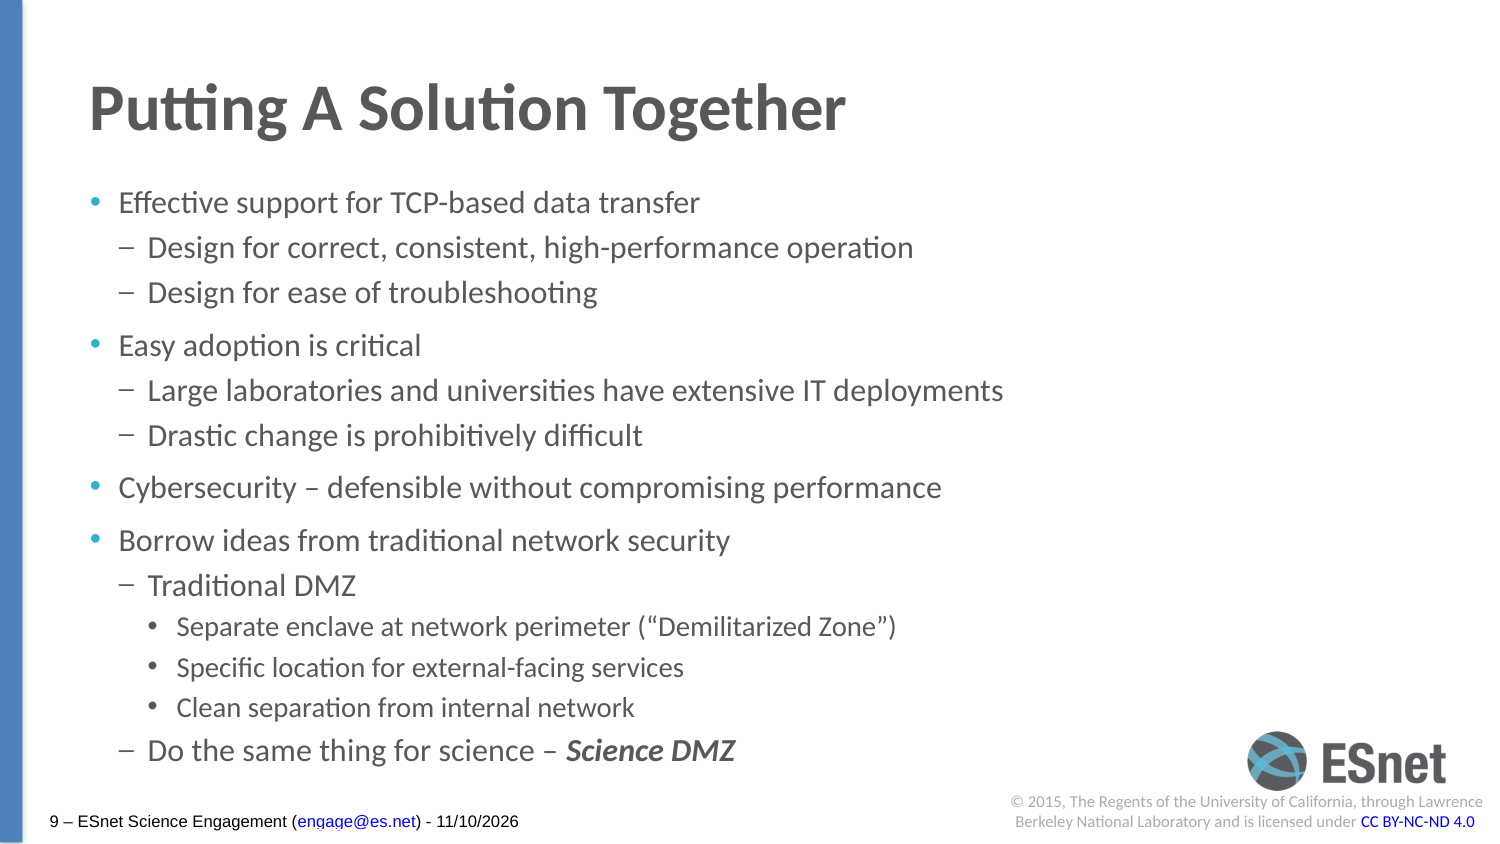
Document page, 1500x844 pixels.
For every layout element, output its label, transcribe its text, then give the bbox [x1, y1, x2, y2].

text_box Effective support for TCP-based data transfer Design for correct, consistent, high-performance operation Design for ease of troubleshooting Easy adoption is critical Large laboratories and universities have extensive IT deployments Drastic change is prohibitively difficult Cybersecurity – defensible without compromising performance Borrow ideas from traditional network security Traditional DMZ Separate enclave at network perimeter (“Demilitarized Zone”) Specific location for external-facing services Clean separation from internal network Do the same thing for science – Science DMZ [75, 174, 1425, 776]
text_box Putting A Solution Together [75, 33, 1425, 174]
text_box <number> – ESnet Science Engagement (engage@es.net) - 06/01/2018 [34, 810, 567, 833]
picture [1247, 731, 1446, 786]
text_box © 2015, The Regents of the University of California, through Lawrence Berkeley National Laboratory and is licensed under CC BY-NC-ND 4.0 [994, 786, 1500, 838]
